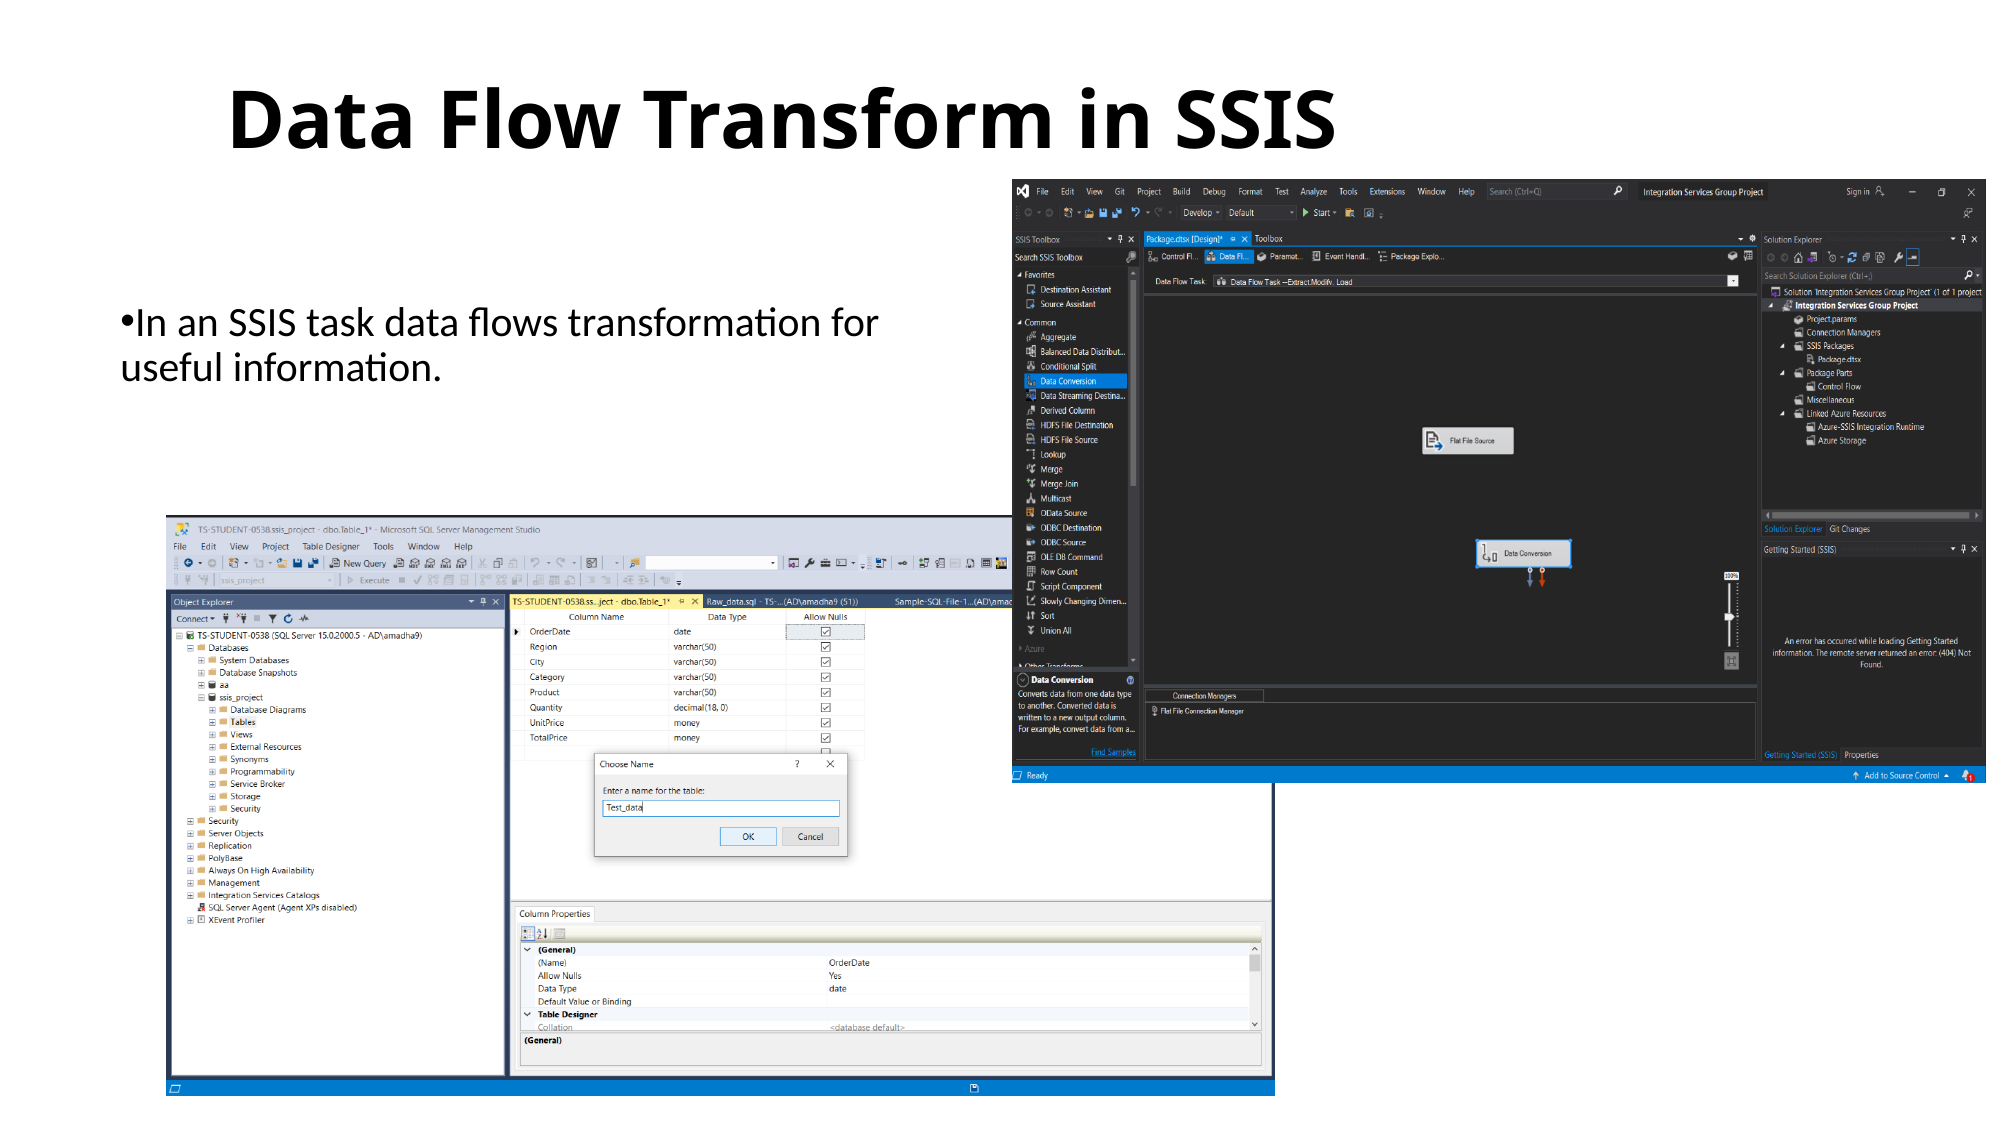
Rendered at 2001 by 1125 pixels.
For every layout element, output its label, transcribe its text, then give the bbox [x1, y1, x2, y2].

picture [166, 179, 1986, 1096]
text_box In an SSIS task data flows transformation for useful information. [105, 292, 921, 1014]
title Data Flow Transform in SSIS [209, 29, 1354, 216]
